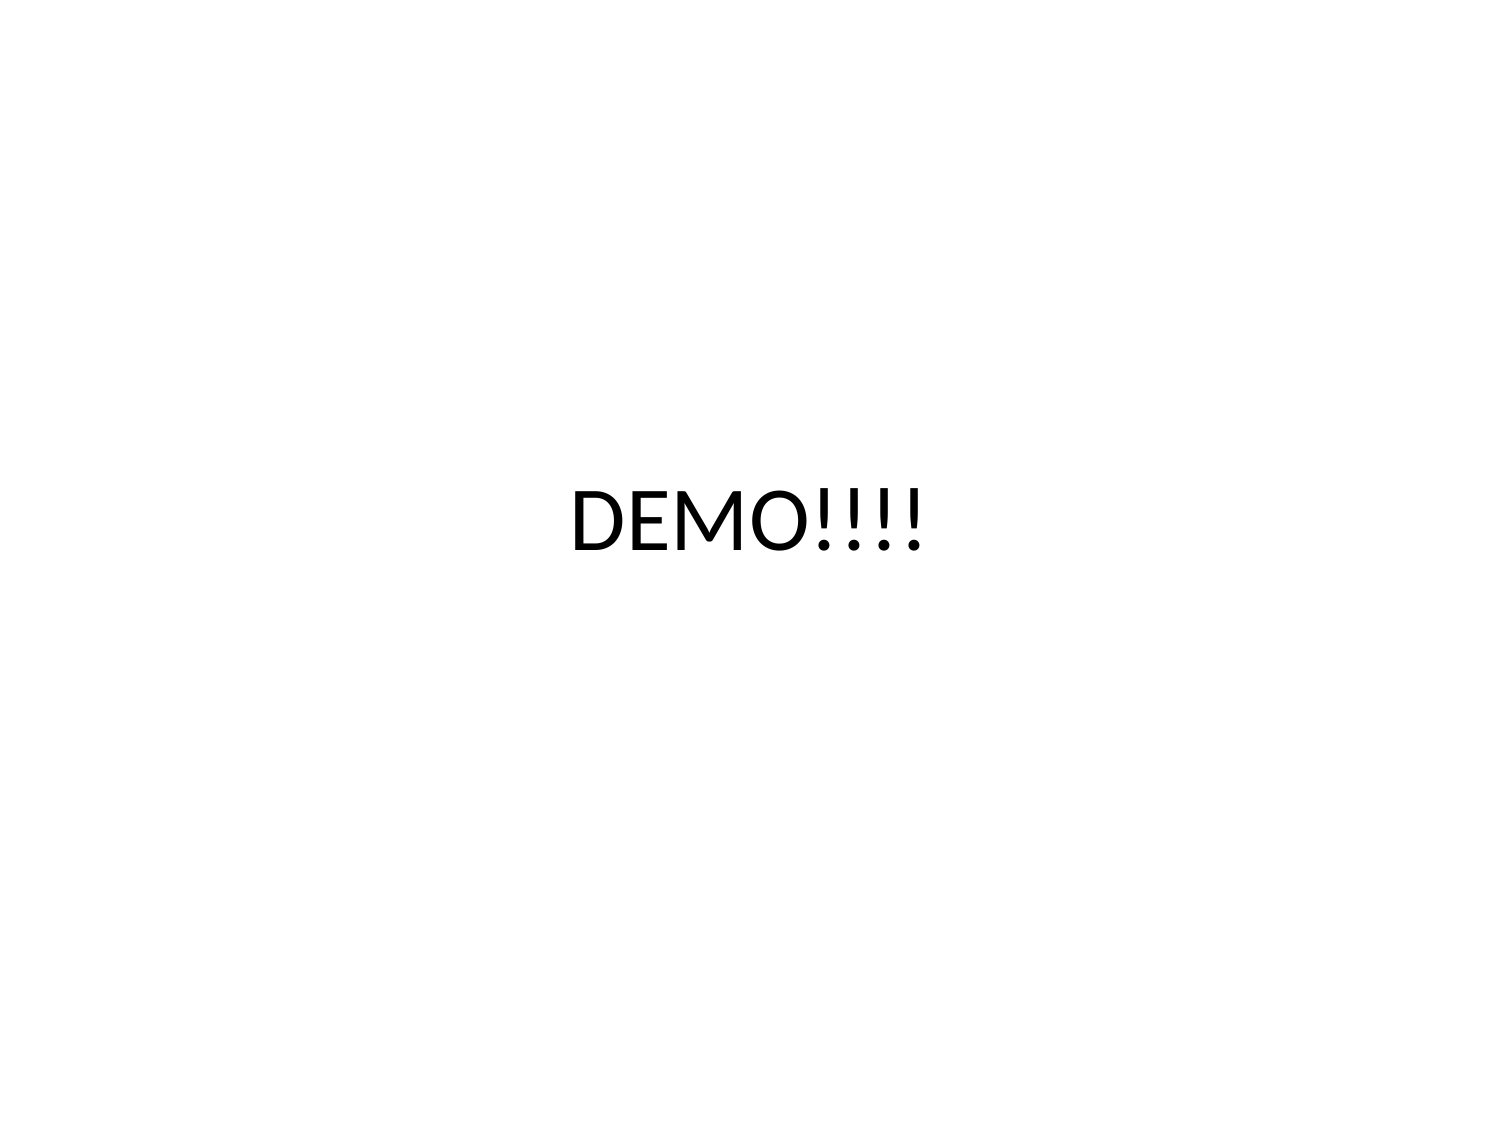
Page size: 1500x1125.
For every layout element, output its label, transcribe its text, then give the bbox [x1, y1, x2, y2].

title DEMO!!!! [75, 420, 1425, 608]
